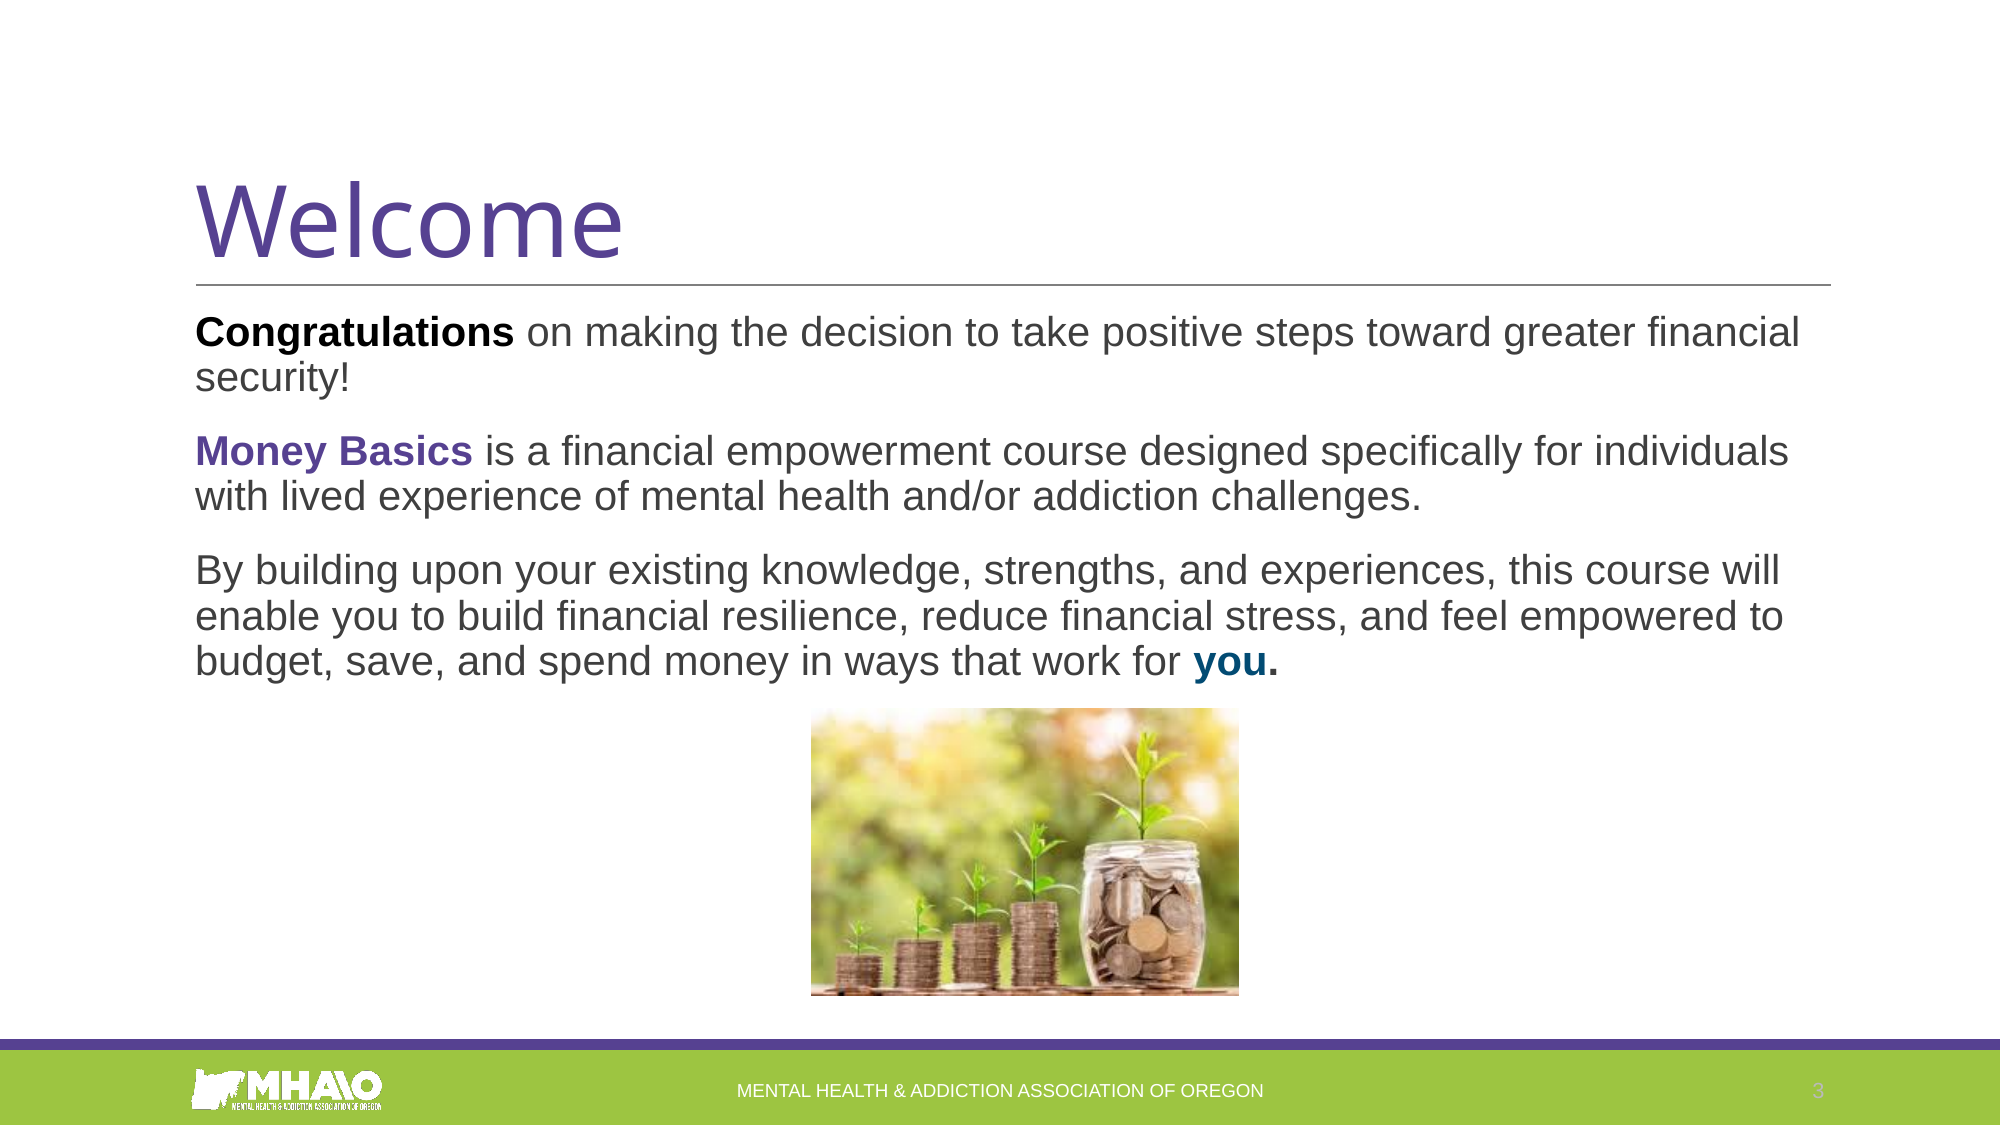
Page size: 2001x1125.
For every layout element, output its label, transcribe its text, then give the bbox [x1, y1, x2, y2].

picture [811, 708, 1239, 997]
title Welcome [180, 47, 1830, 285]
picture [189, 1066, 383, 1112]
slide_number ‹#› [1624, 1059, 1840, 1120]
footer MENTAL HEALTH & ADDICTION ASSOCIATION OF OREGON [604, 1059, 1396, 1120]
list Congratulations on making the decision to take positive steps toward greater financial security! Money Basics is a financial empowerment course designed specifically for individuals with lived experience of mental health and/or addiction challenges. By building upon your existing knowledge, strengths, and experiences, this course will enable you to build financial resilience, reduce financial stress, and feel empowered to budget, save, and spend money in ways that work for you. [180, 302, 1830, 963]
